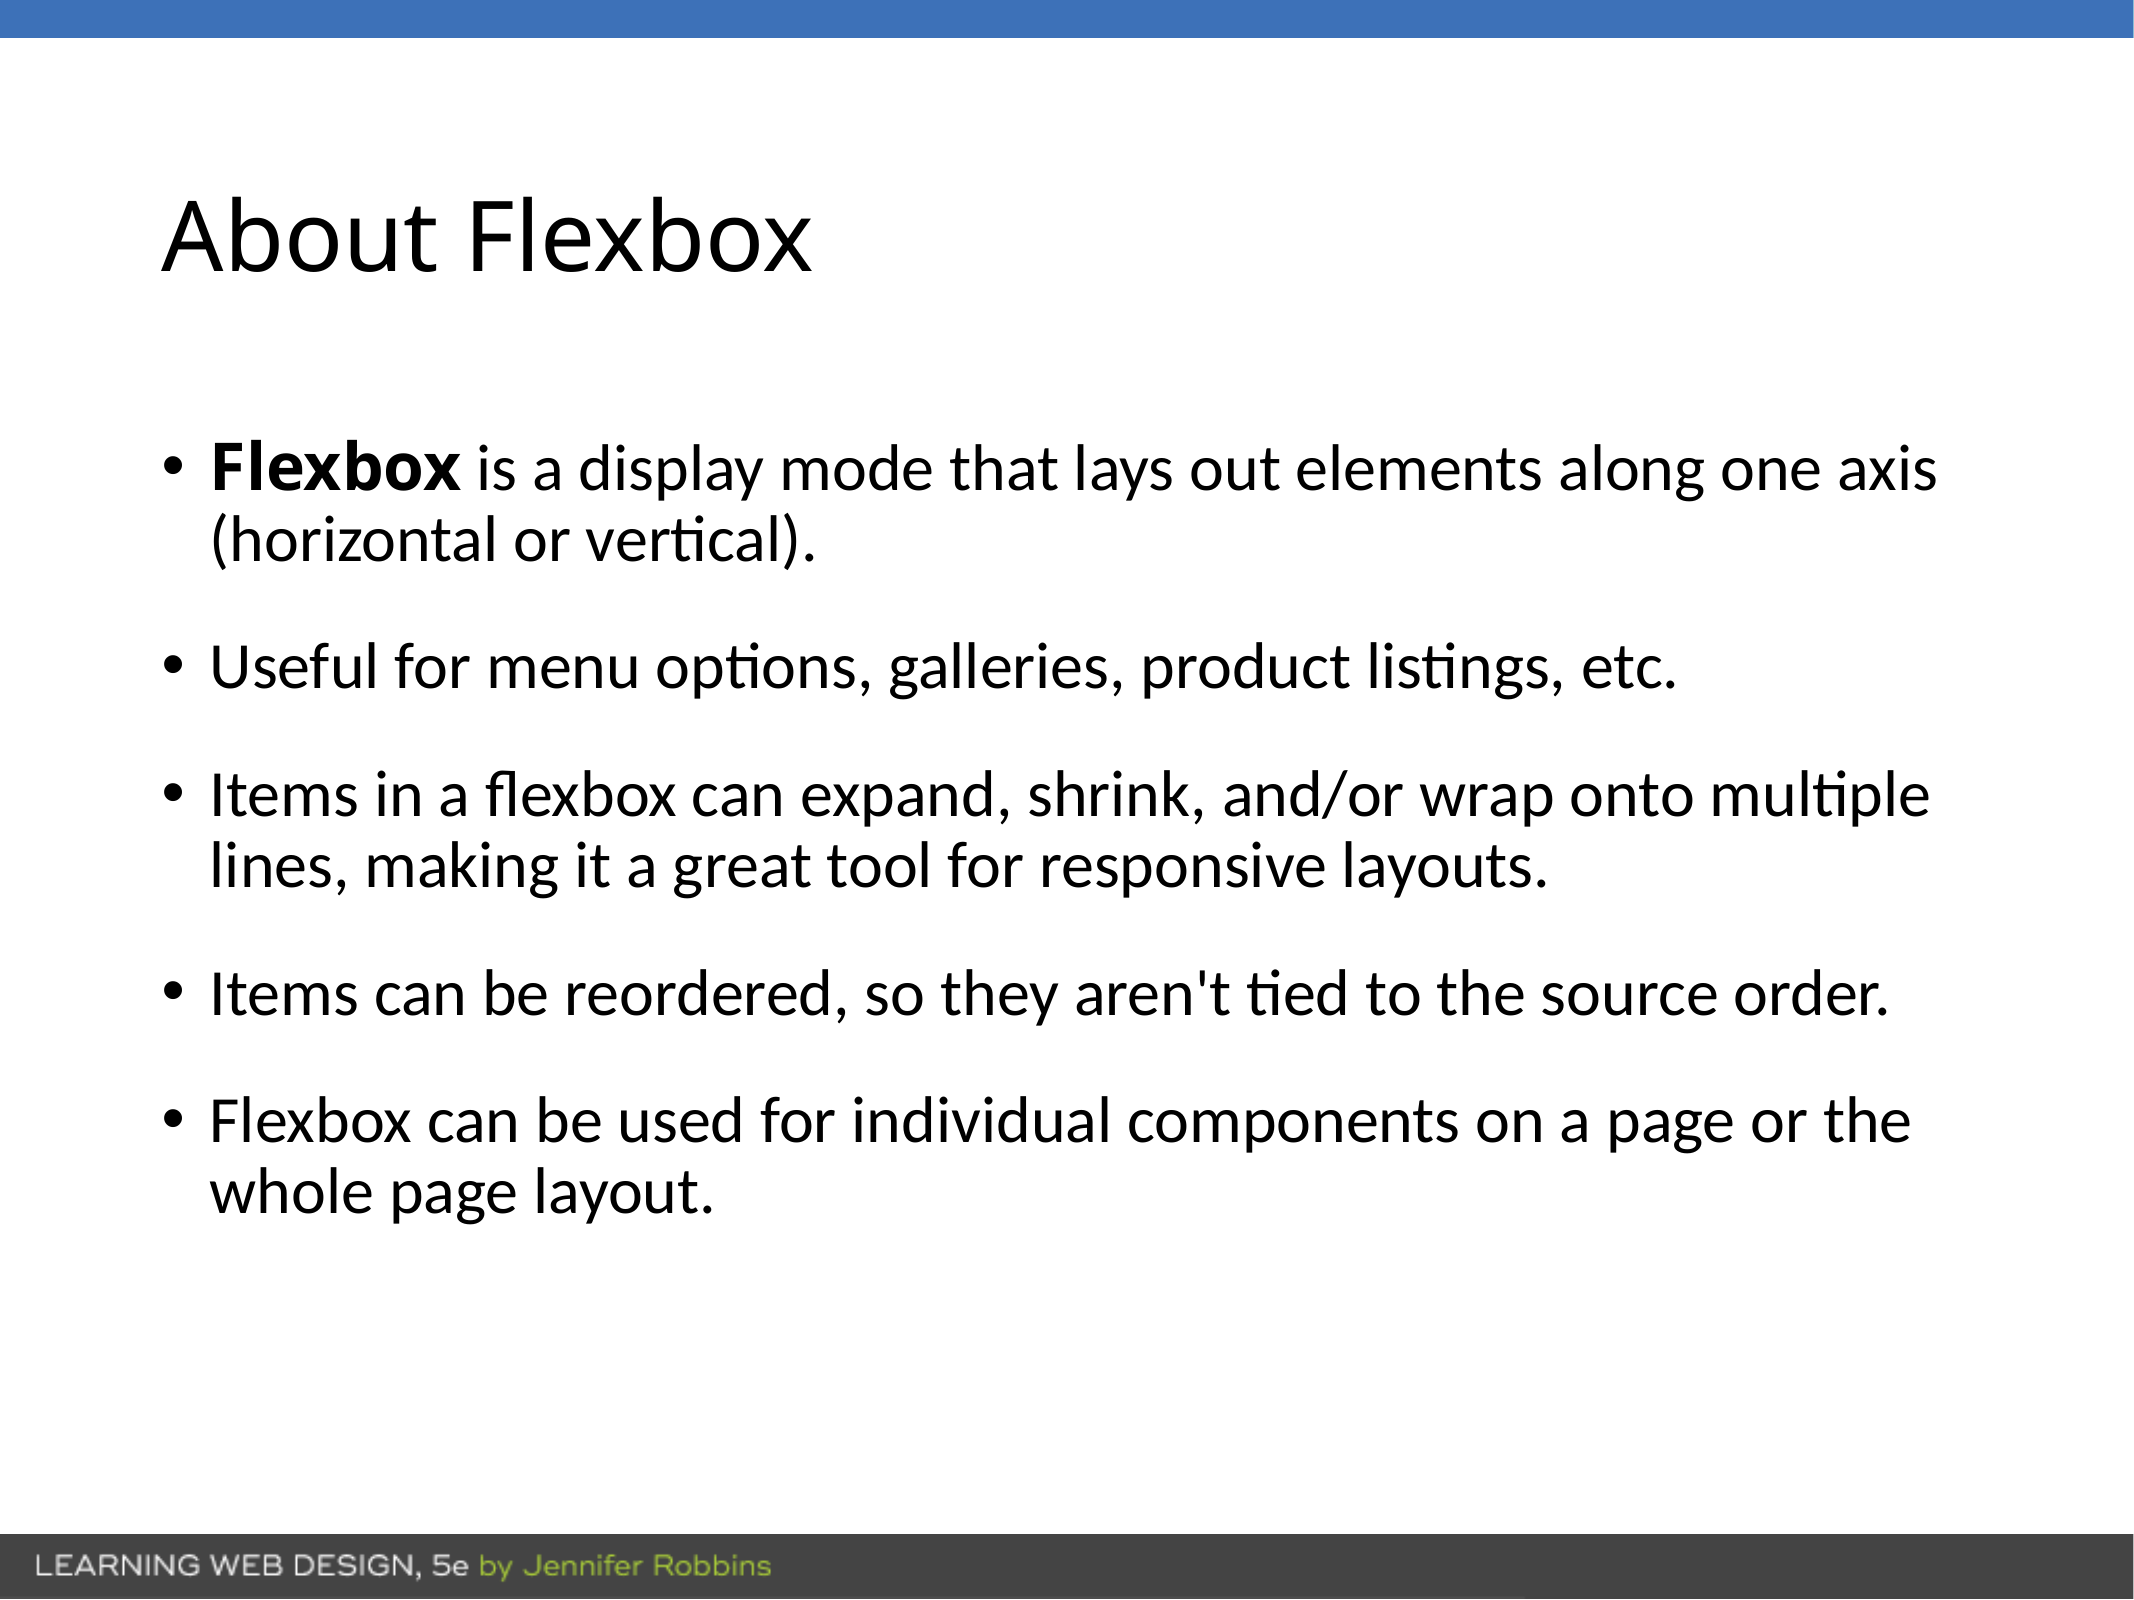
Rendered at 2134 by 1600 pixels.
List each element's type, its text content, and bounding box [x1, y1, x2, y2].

title About Flexbox [146, 85, 1987, 395]
list Flexbox is a display mode that lays out elements along one axis (horizontal or vertical). Useful for menu options, galleries, product listings, etc. Items in a flexbox can expand, shrink, and/or wrap onto multiple lines, making it a great tool for responsive layouts. Items can be reordered, so they aren't tied to the source order. Flexbox can be used for individual components on a page or the whole page layout. [146, 425, 1987, 1442]
picture [0, 1534, 2134, 1599]
